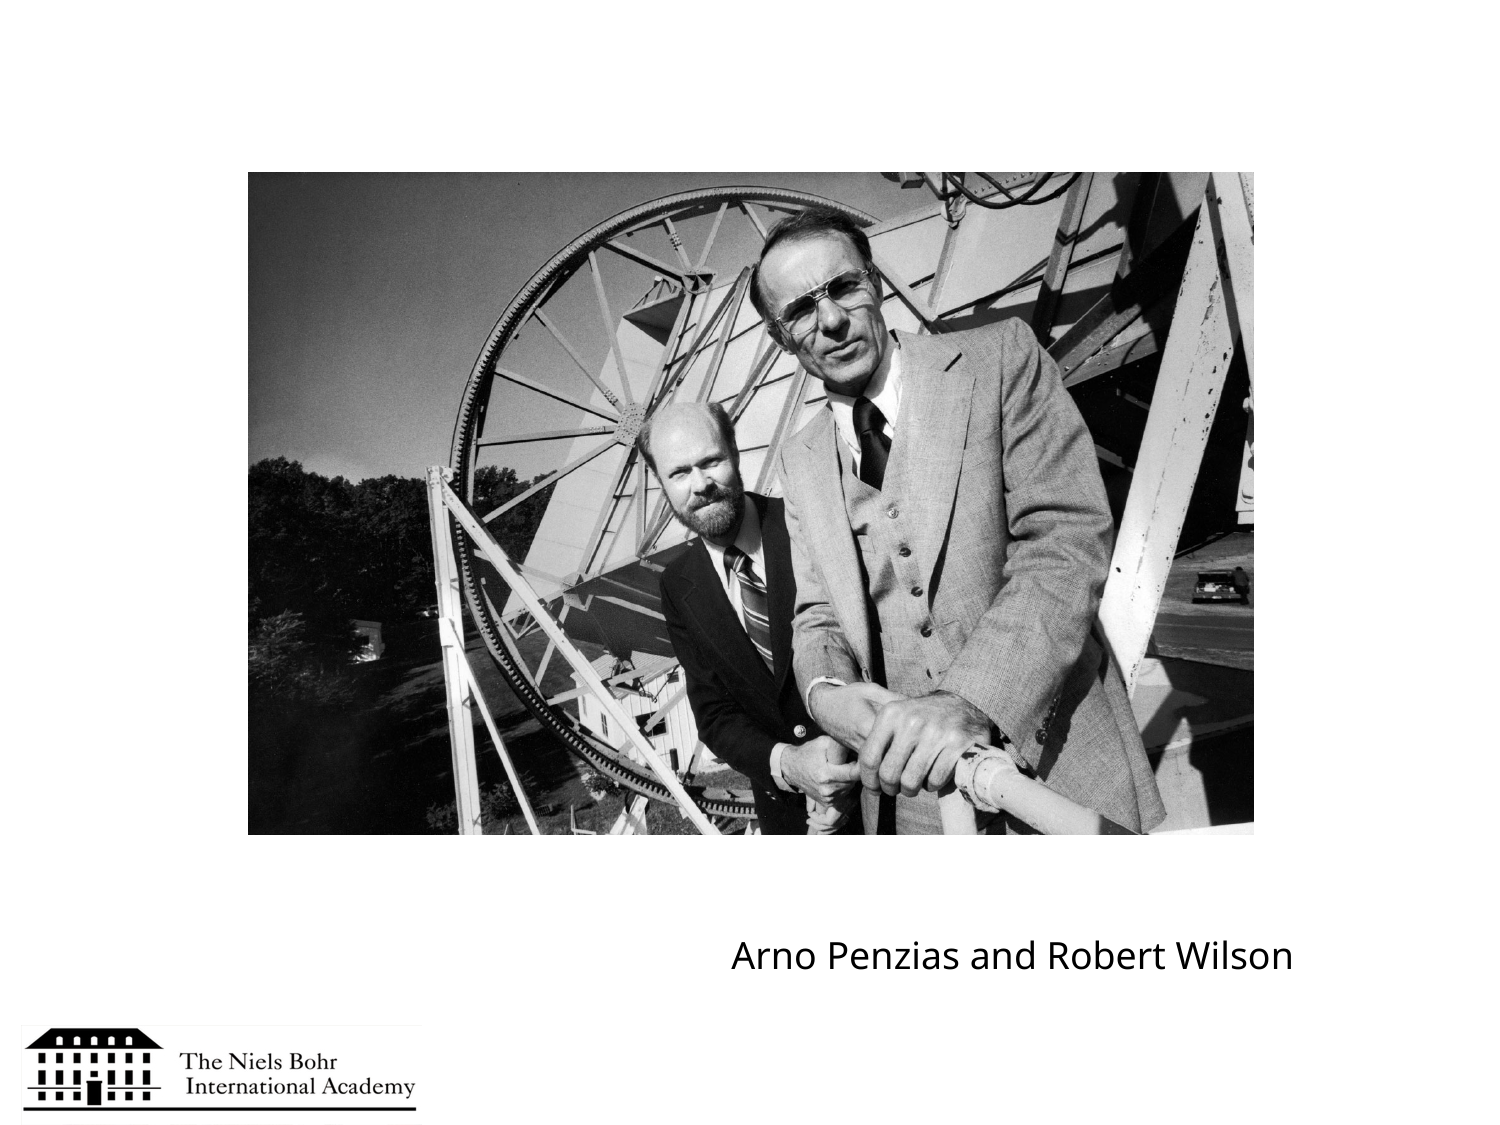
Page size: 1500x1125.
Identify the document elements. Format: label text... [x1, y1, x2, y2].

text_box Arno Penzias and Robert Wilson [716, 924, 1310, 985]
picture [21, 1025, 422, 1125]
picture [248, 172, 1254, 836]
